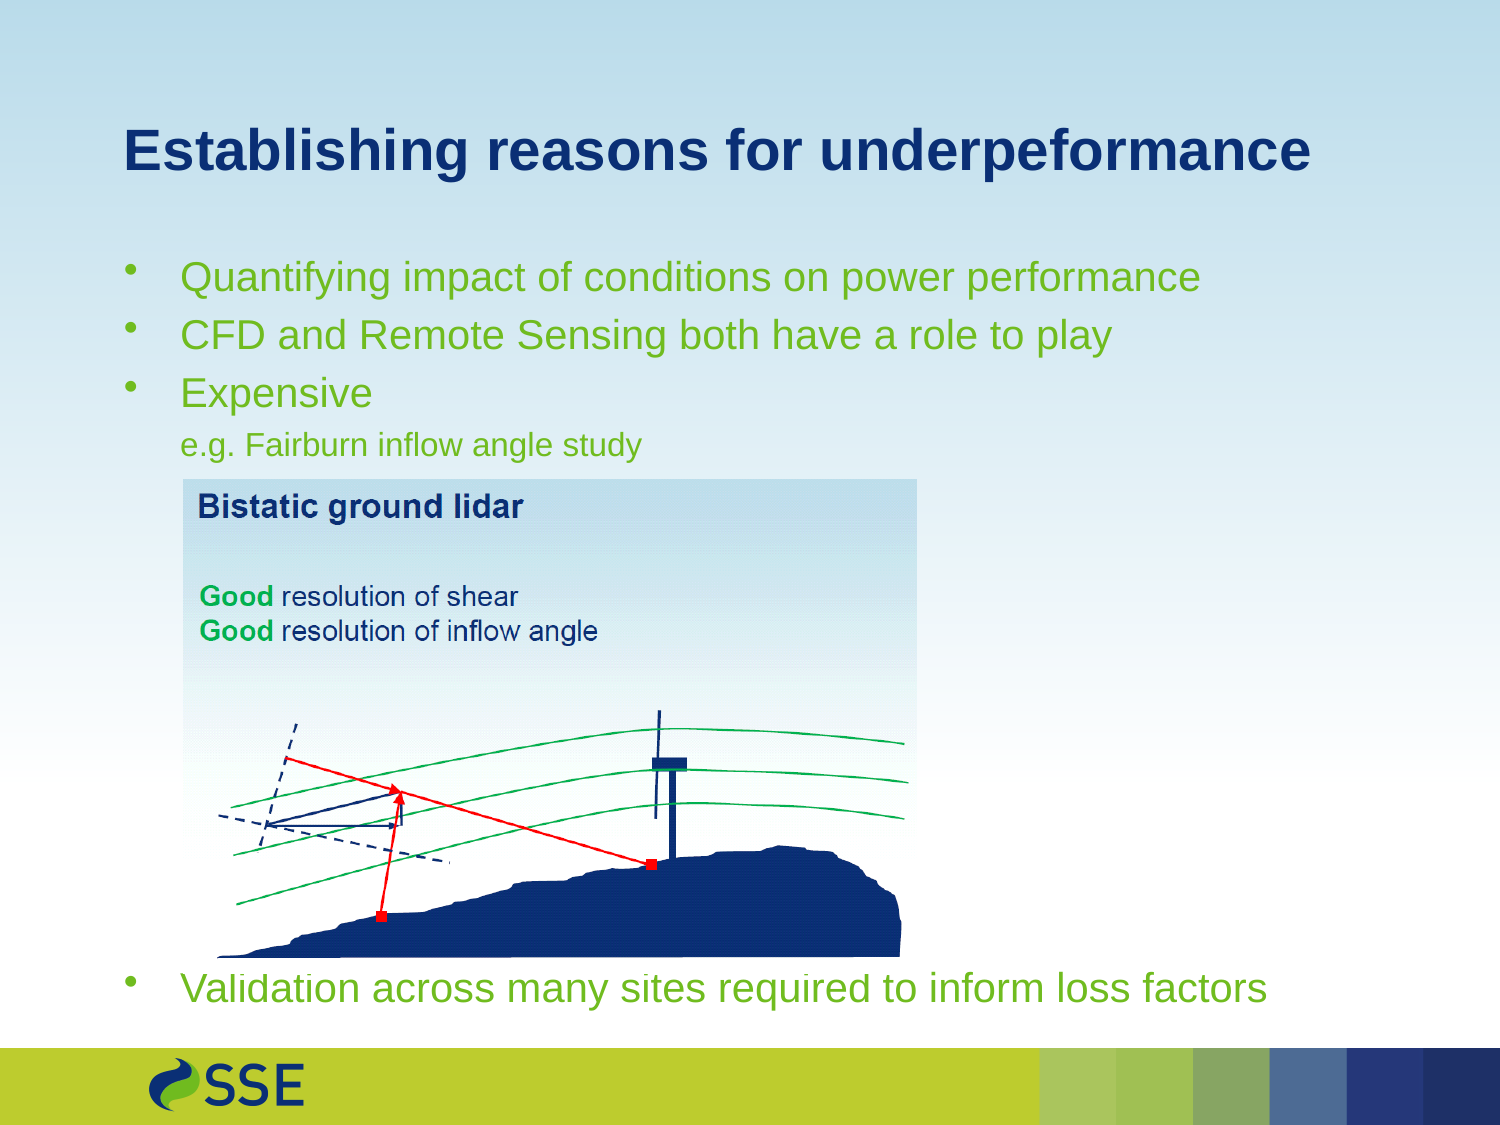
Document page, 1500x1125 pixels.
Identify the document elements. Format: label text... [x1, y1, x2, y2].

picture [182, 479, 917, 975]
picture [0, 1048, 1500, 1125]
list Quantifying impact of conditions on power performance CFD and Remote Sensing both have a role to play Expensive e.g. Fairburn inflow angle study Validation across many sites required to inform loss factors [123, 249, 1306, 925]
title Establishing reasons for underpeformance [123, 112, 1325, 188]
